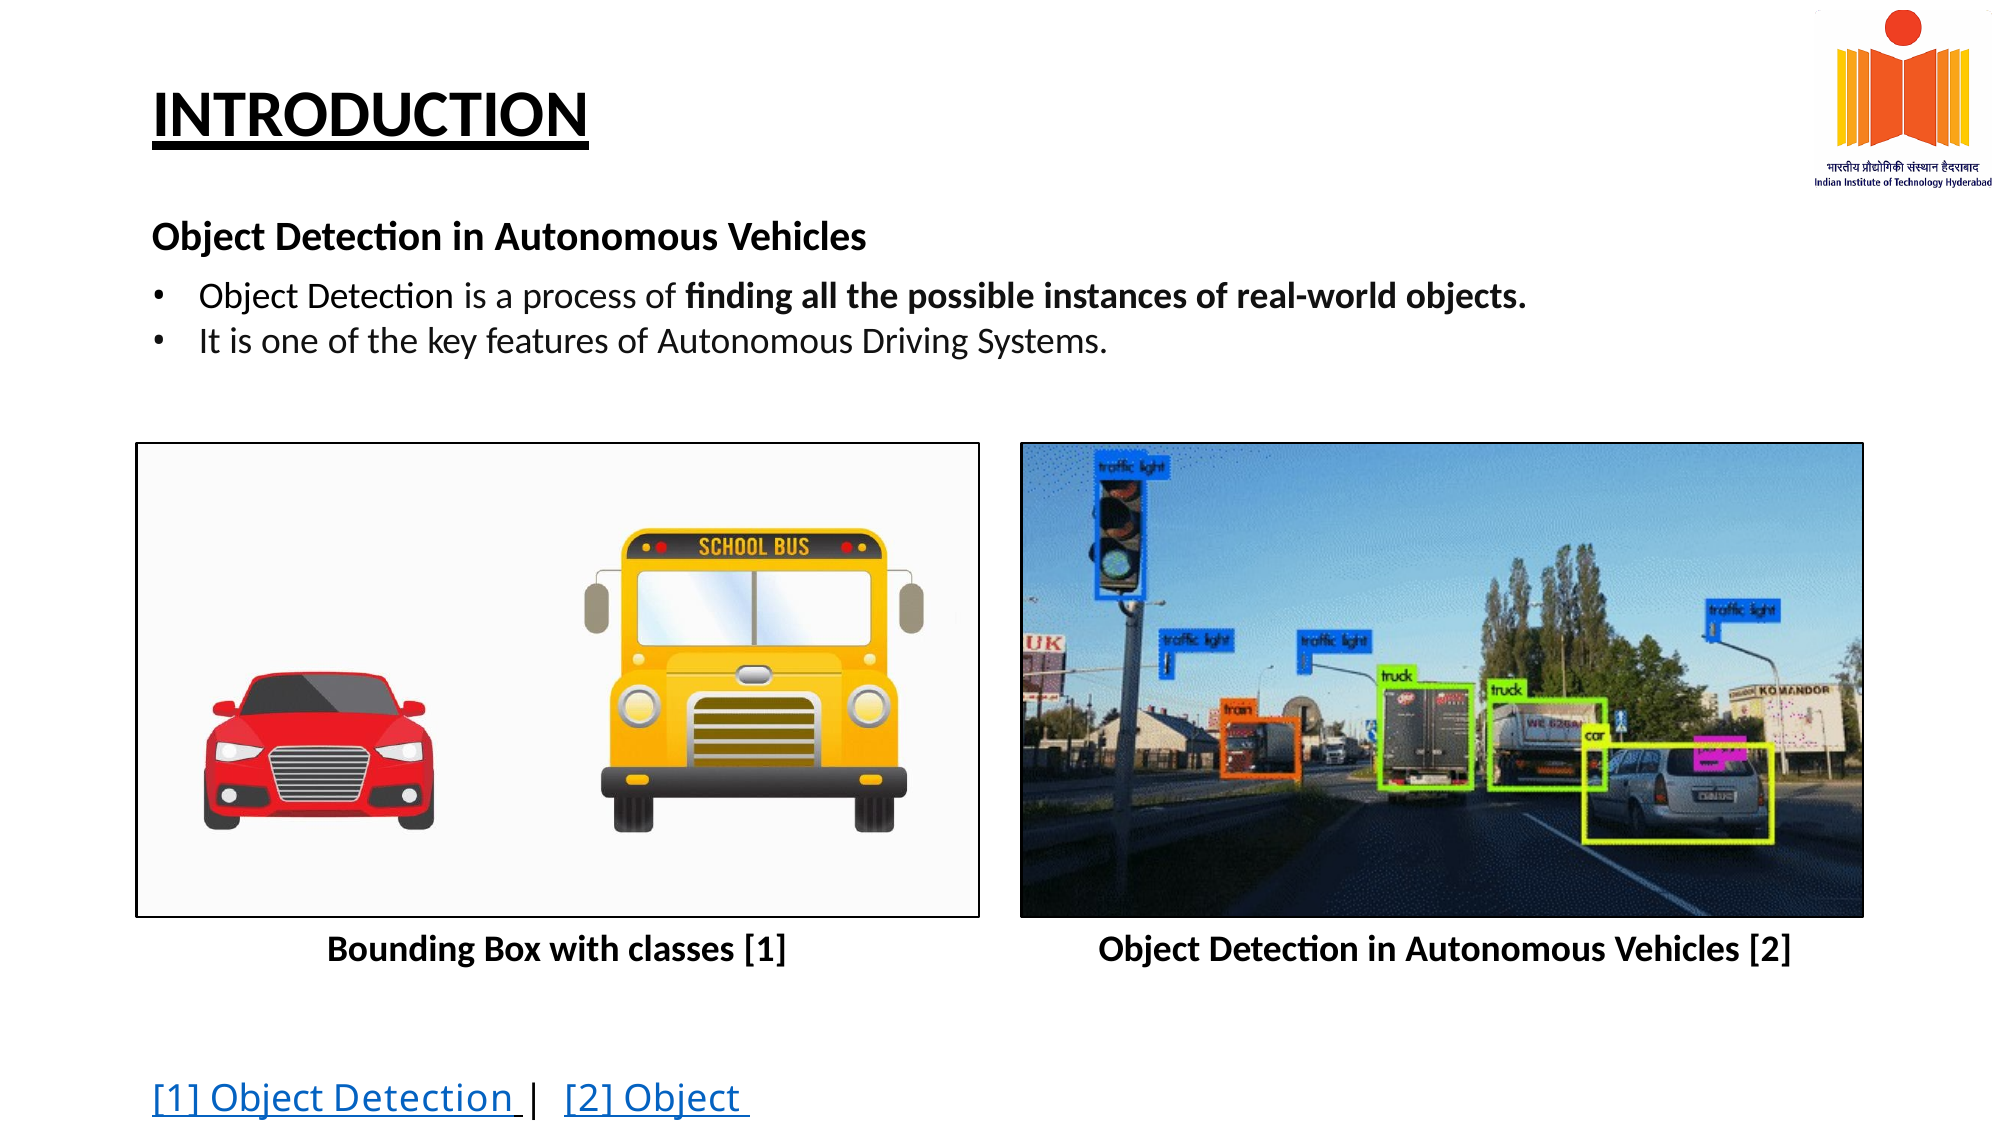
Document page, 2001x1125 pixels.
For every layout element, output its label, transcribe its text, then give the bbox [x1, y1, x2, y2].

text_box Object Detection in Autonomous Vehicles [2] [1096, 926, 1797, 970]
picture [1814, 9, 1993, 189]
text_box Object Detection in Autonomous Vehicles Object Detection is a process of finding all the possible instances of real-world objects. It is one of the key features of Autonomous Driving Systems. [149, 193, 1534, 362]
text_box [1020, 441, 1864, 919]
text_box Bounding Box with classes [1] [324, 926, 790, 970]
title INTRODUCTION [150, 67, 593, 193]
text_box [1] Object Detection | [2] Object Detection [150, 1072, 903, 1125]
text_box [135, 441, 980, 919]
